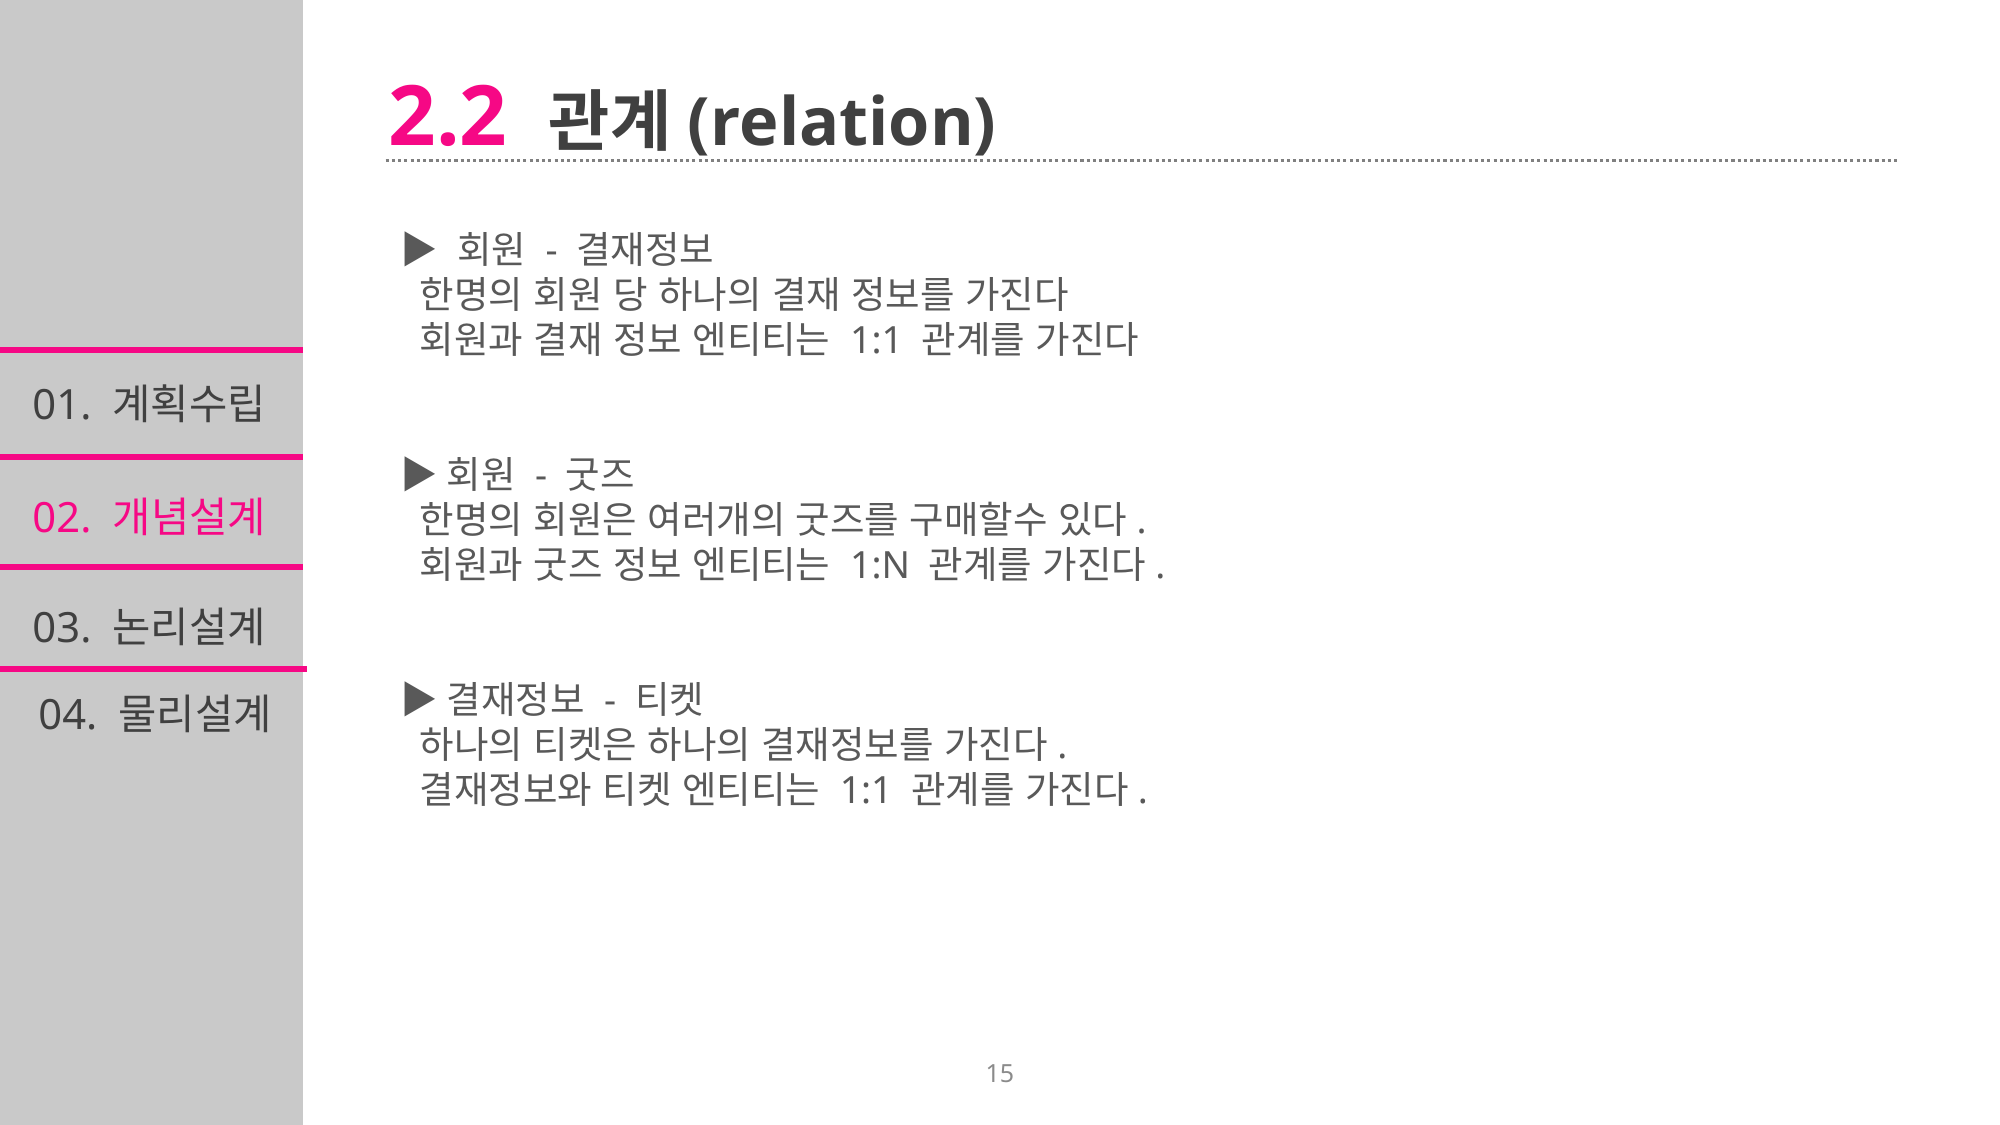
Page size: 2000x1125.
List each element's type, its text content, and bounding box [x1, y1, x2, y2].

text_box [0, 0, 303, 347]
text_box 03. 논리설계 [17, 593, 297, 659]
text_box [0, 357, 303, 454]
text_box 01. 계획수립 [17, 370, 297, 436]
text_box 02. 개념설계 [17, 483, 296, 548]
text_box ▶ 회원 - 결재정보 한명의 회원 당 하나의 결재 정보를 가진다 회원과 결재 정보 엔티티는 1:1 관계를 가진다 ▶회원 - 굿즈 한명의 회원은 여러개의 굿즈를 구매할수 있다. 회원과 굿즈 정보 엔티티는 1:N 관계를 가진다. ▶결재정보 - 티켓 하나의 티켓은 하나의 결재정보를 가진다. 결재정보와 티켓 엔티티는 1:1 관계를 가진다. [385, 219, 1650, 909]
text_box [0, 676, 303, 1125]
footer 15 [683, 1042, 1317, 1103]
text_box 04. 물리설계 [23, 680, 303, 746]
text_box [0, 463, 303, 564]
text_box [0, 574, 303, 666]
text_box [373, 54, 1898, 169]
